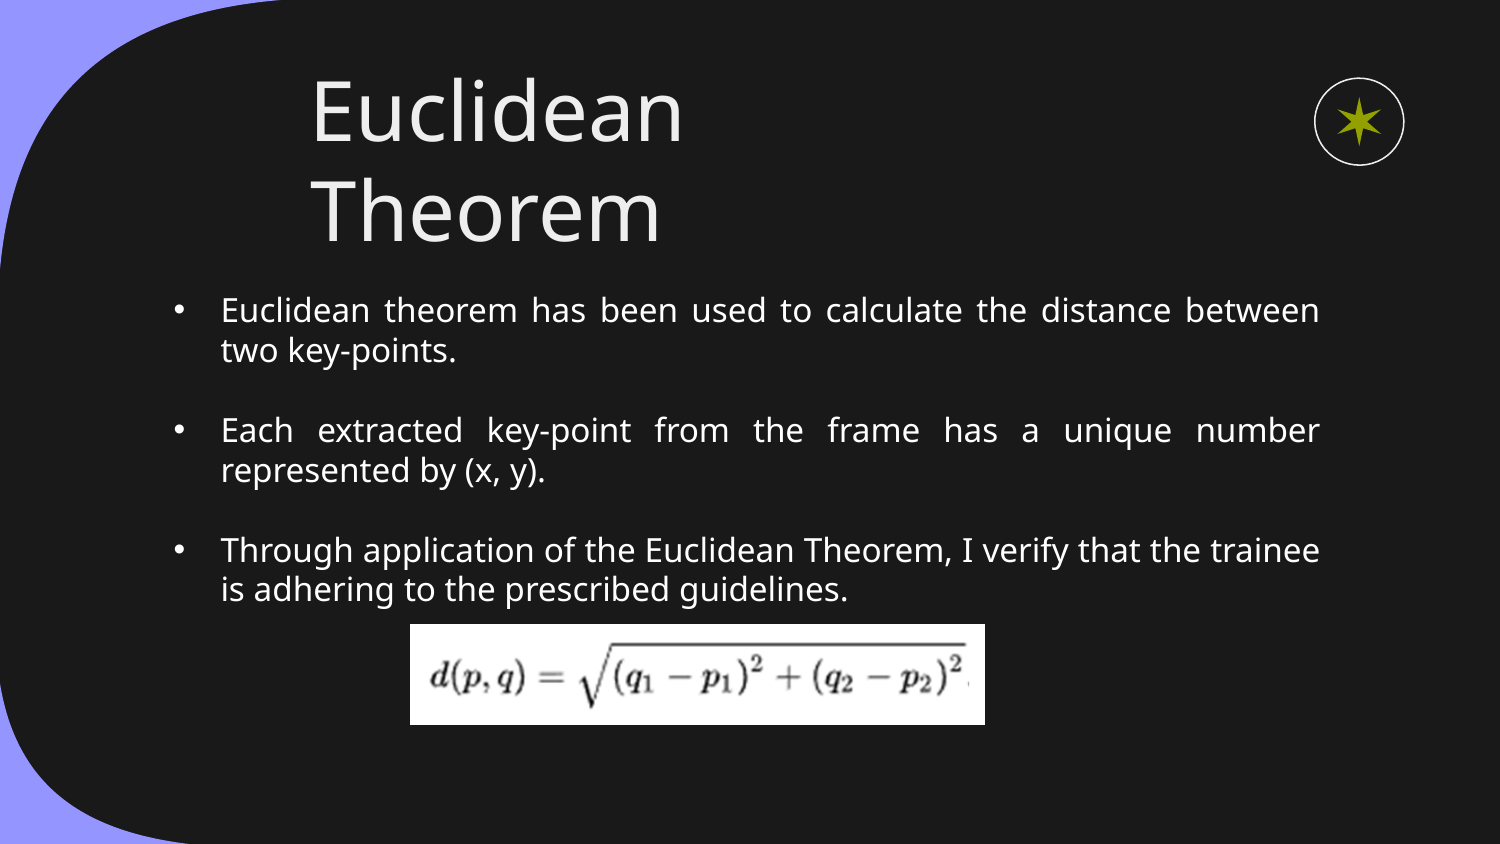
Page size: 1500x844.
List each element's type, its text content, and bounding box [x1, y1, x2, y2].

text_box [1314, 77, 1405, 166]
picture [409, 623, 985, 725]
subtitle Euclidean theorem has been used to calculate the distance between two key-points. Each extracted key-point from the frame has a unique number represented by (x, y). Through application of the Euclidean Theorem, I verify that the trainee is adhering to the prescribed guidelines. [158, 274, 1338, 739]
title Euclidean Theorem [172, 169, 824, 273]
